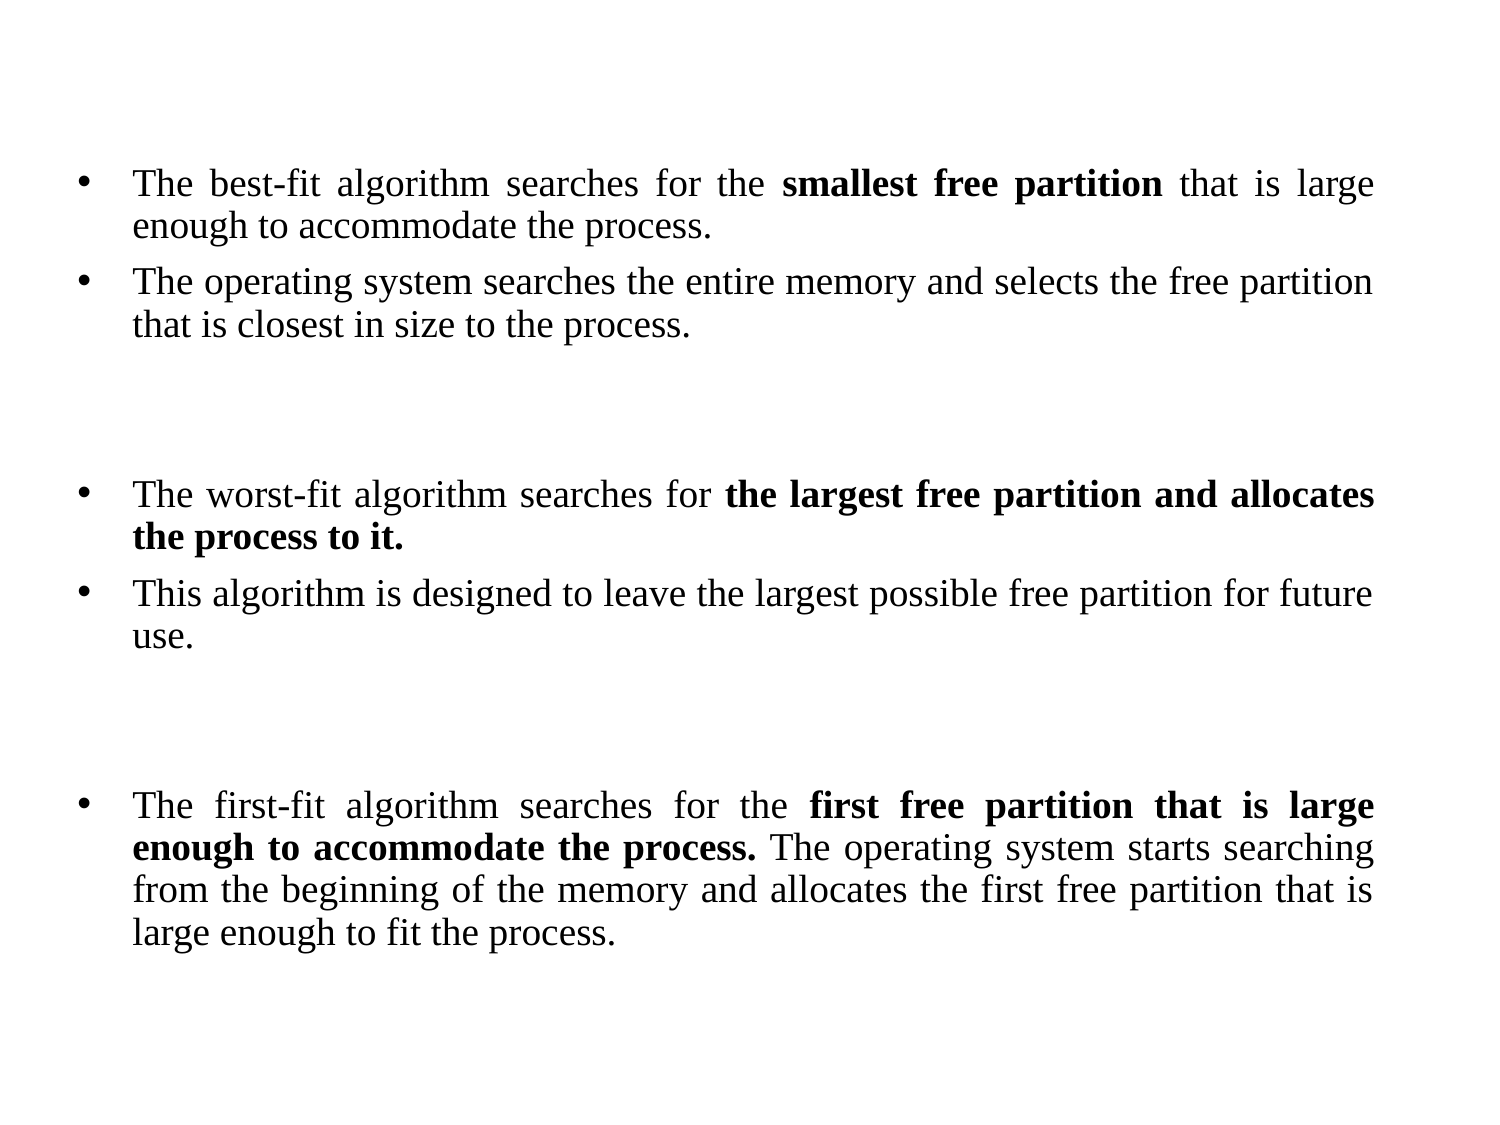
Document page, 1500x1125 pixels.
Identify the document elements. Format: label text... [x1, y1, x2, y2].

list The best-fit algorithm searches for the smallest free partition that is large enough to accommodate the process. The operating system searches the entire memory and selects the free partition that is closest in size to the process. The worst-fit algorithm searches for the largest free partition and allocates the process to it. This algorithm is designed to leave the largest possible free partition for future use. The first-fit algorithm searches for the first free partition that is large enough to accommodate the process. The operating system starts searching from the beginning of the memory and allocates the first free partition that is large enough to fit the process. [62, 154, 1391, 963]
